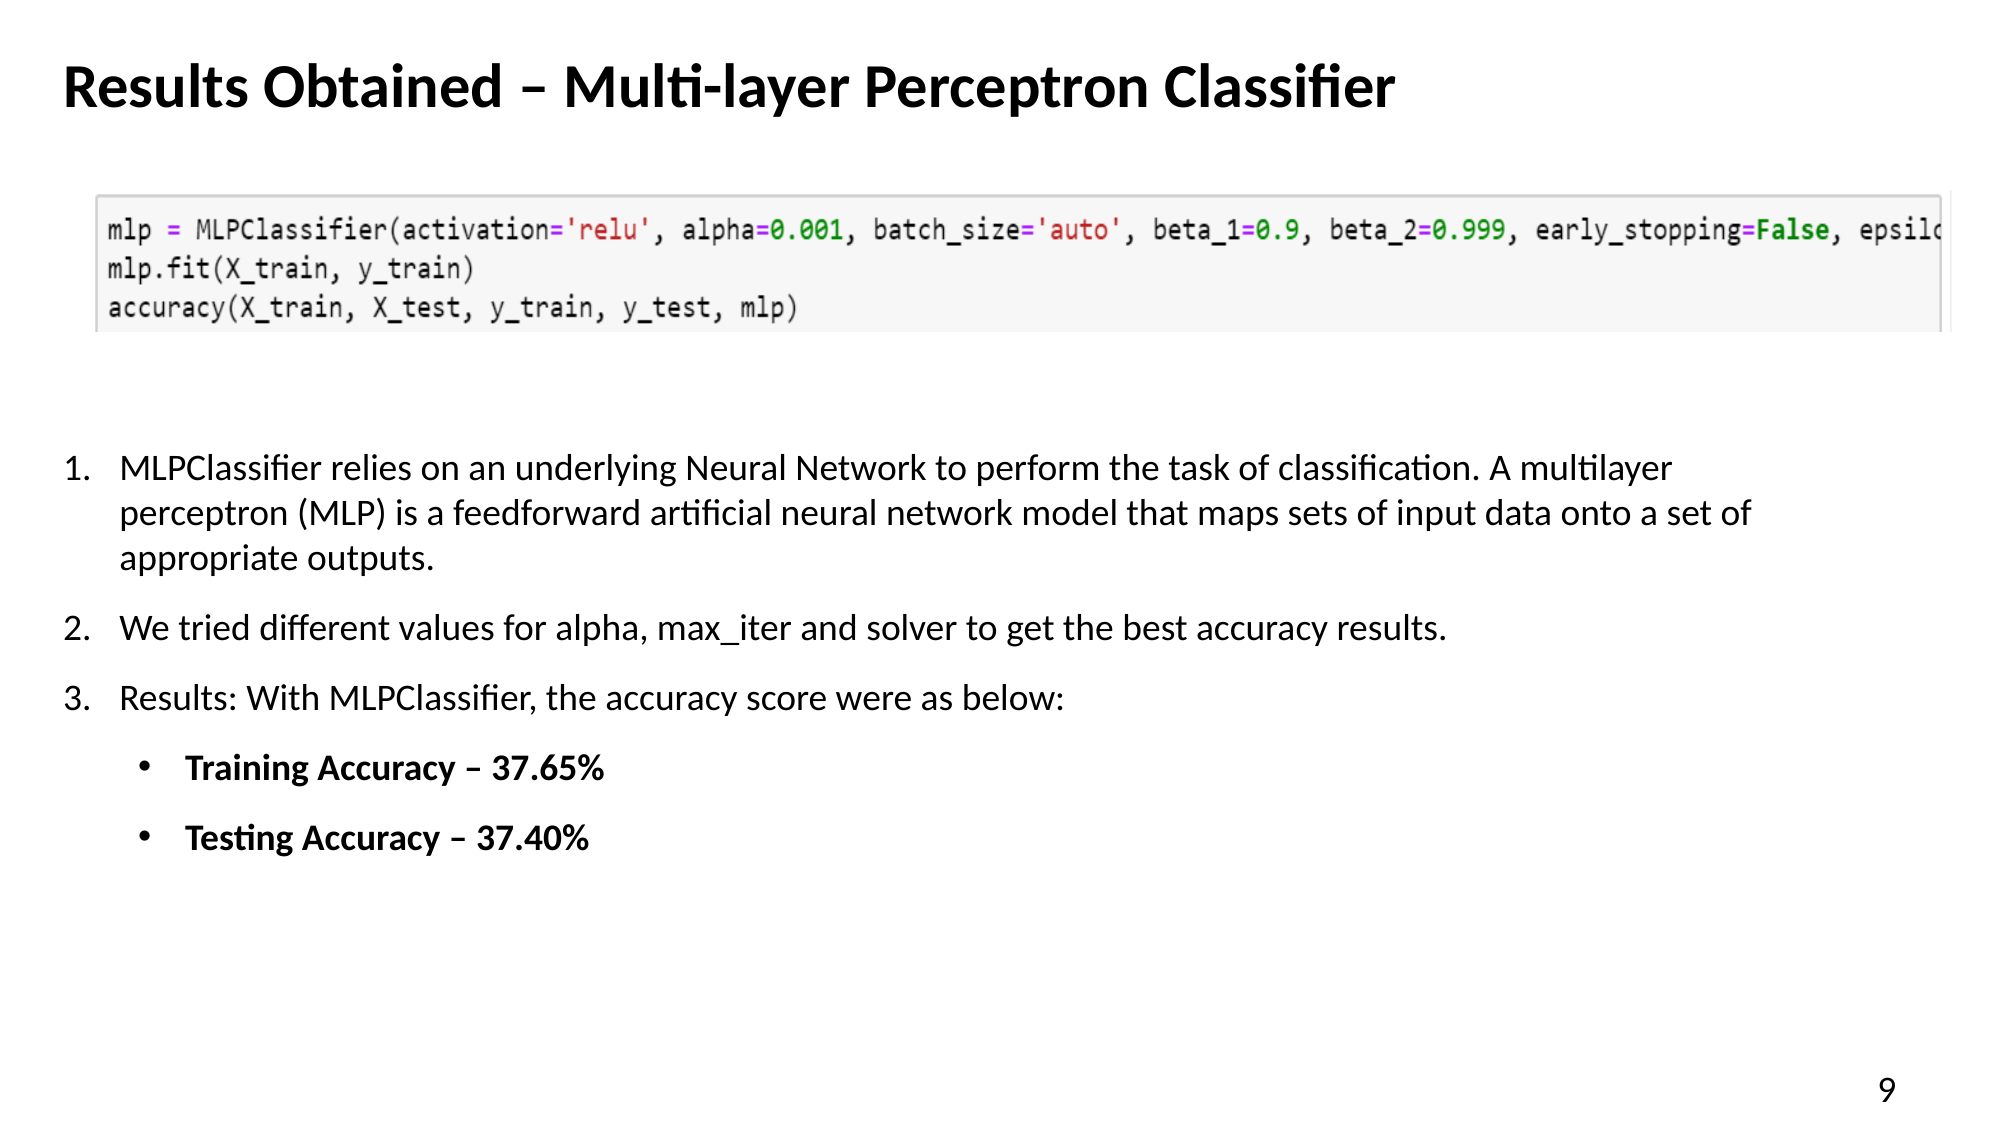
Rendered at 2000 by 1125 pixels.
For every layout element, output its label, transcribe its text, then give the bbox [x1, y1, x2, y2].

title Results Obtained – Multi-layer Perceptron Classifier [48, 37, 1967, 126]
list MLPClassifier relies on an underlying Neural Network to perform the task of classification. A multilayer perceptron (MLP) is a feedforward artificial neural network model that maps sets of input data onto a set of appropriate outputs. We tried different values for alpha, max_iter and solver to get the best accuracy results. Results: With MLPClassifier, the accuracy score were as below: Training Accuracy – 37.65% Testing Accuracy – 37.40% [48, 160, 1822, 985]
picture [88, 190, 1952, 333]
slide_number 9 [1862, 1057, 1967, 1118]
